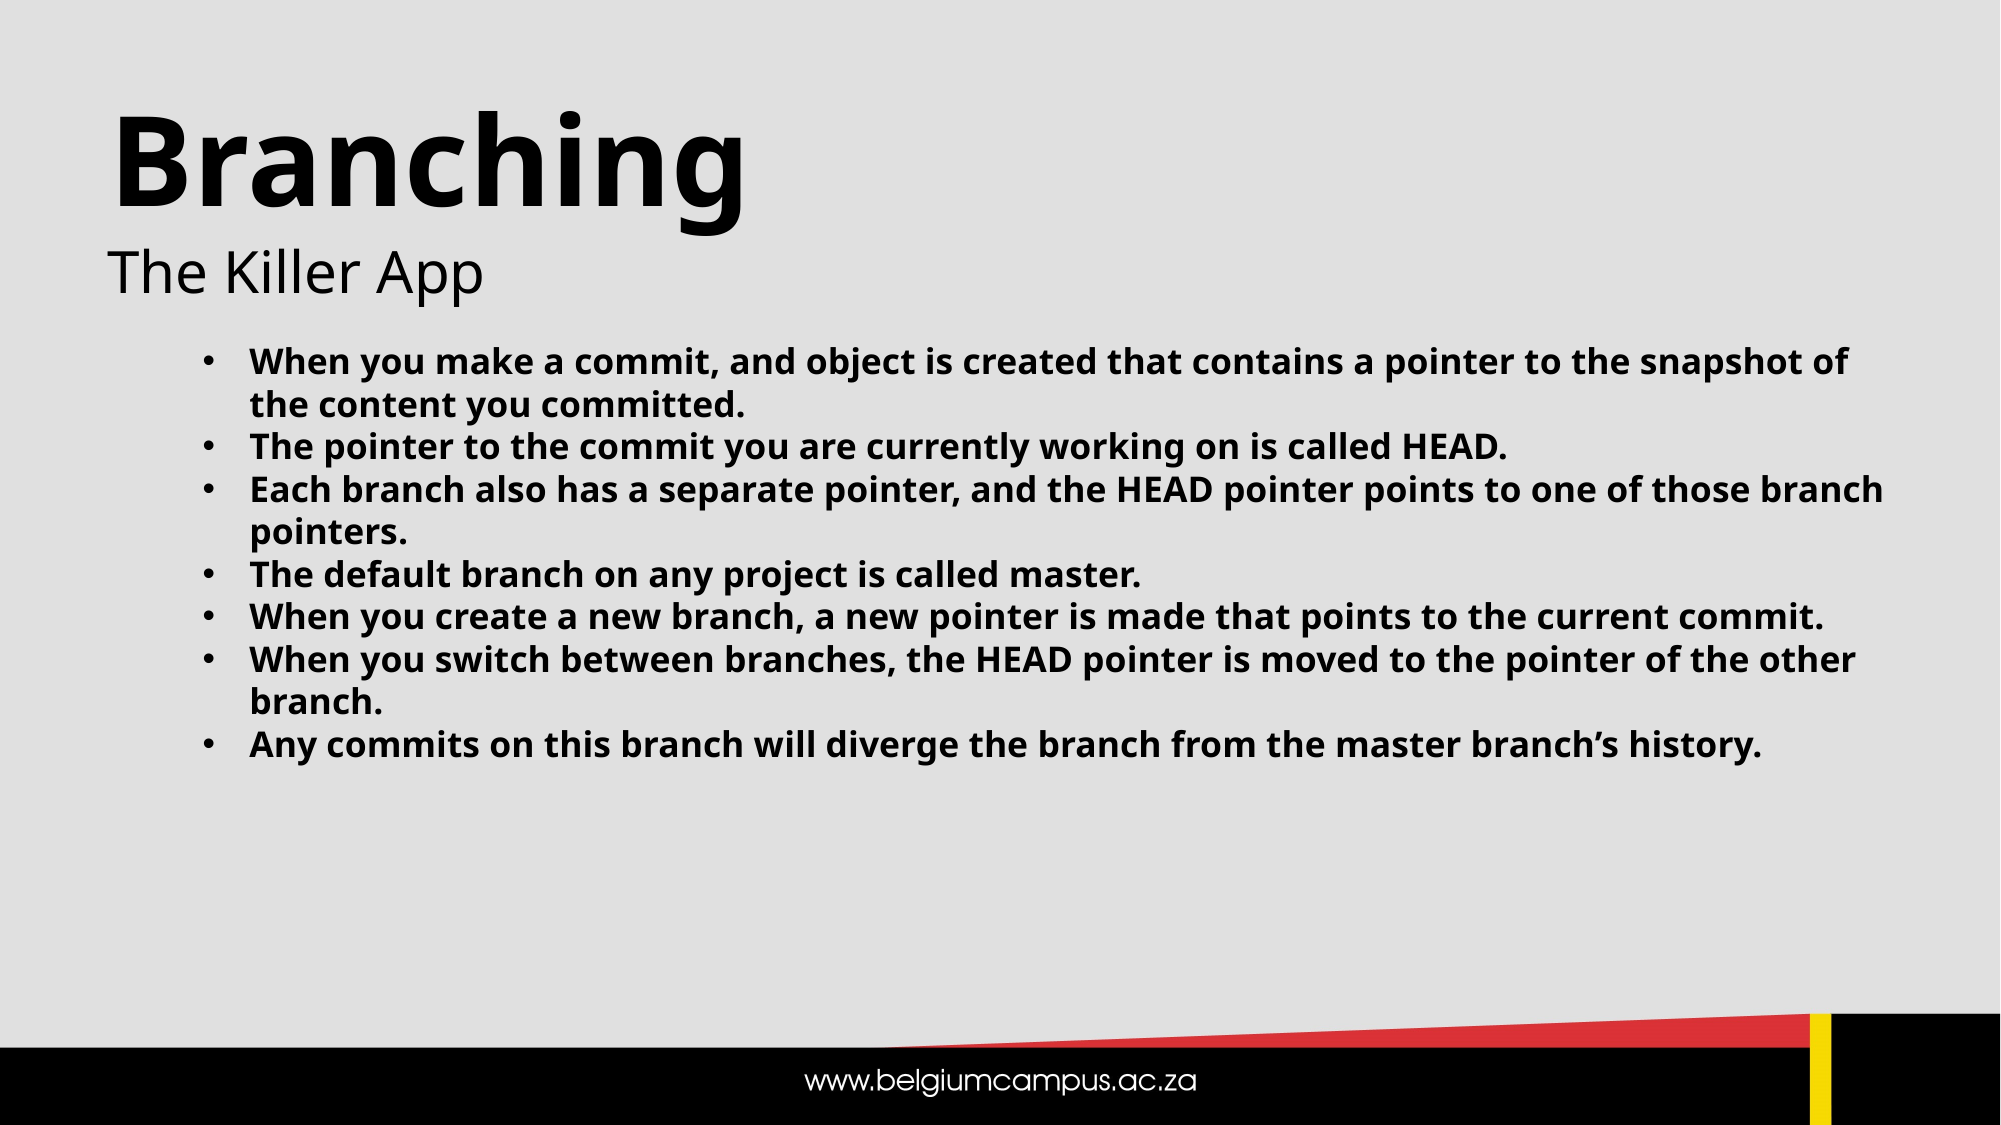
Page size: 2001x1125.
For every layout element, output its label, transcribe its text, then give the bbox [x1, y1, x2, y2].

text_box The Killer App [92, 227, 501, 313]
text_box When you make a commit, and object is created that contains a pointer to the snapshot of the content you committed. The pointer to the commit you are currently working on is called HEAD. Each branch also has a separate pointer, and the HEAD pointer points to one of those branch pointers. The default branch on any project is called master. When you create a new branch, a new pointer is made that points to the current commit. When you switch between branches, the HEAD pointer is moved to the pointer of the other branch. Any commits on this branch will diverge the branch from the master branch’s history. [37, 331, 1920, 942]
title Branching [94, 105, 1820, 228]
picture [0, 0, 2001, 1125]
